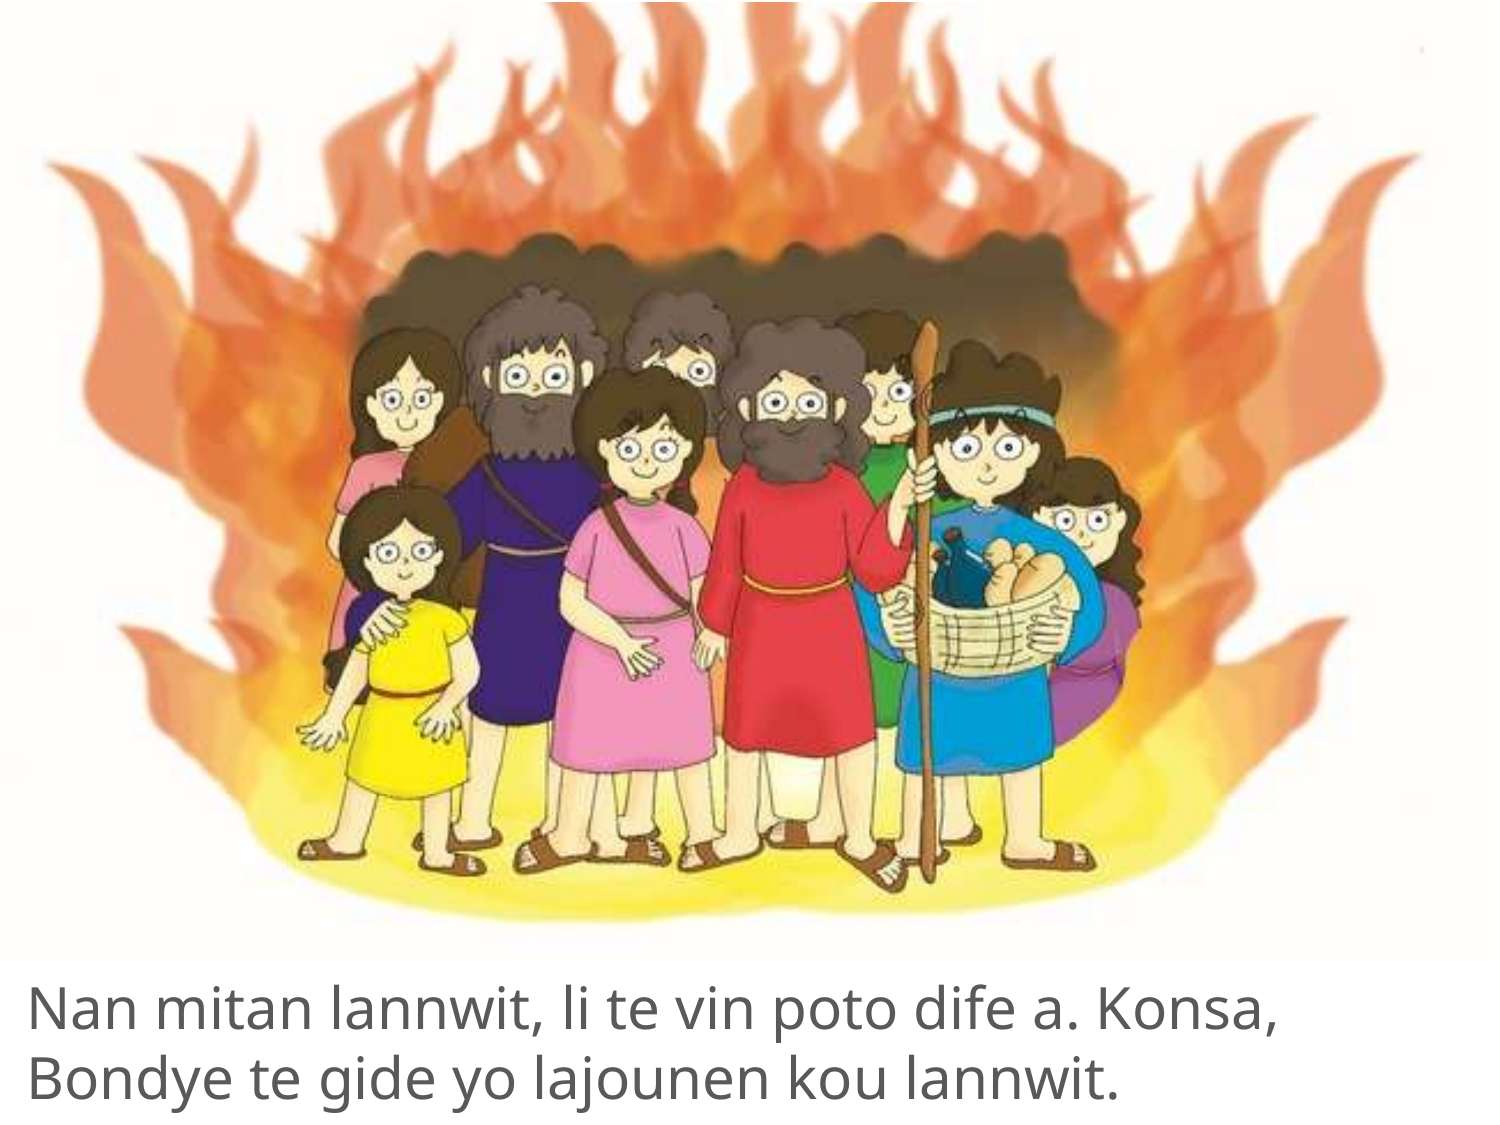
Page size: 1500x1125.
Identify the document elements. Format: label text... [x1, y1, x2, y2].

picture [0, 2, 1498, 959]
text_box Nan mitan lannwit, li te vin poto dife a. Konsa, Bondye te gide yo lajounen kou lannwit. [11, 964, 1498, 1119]
